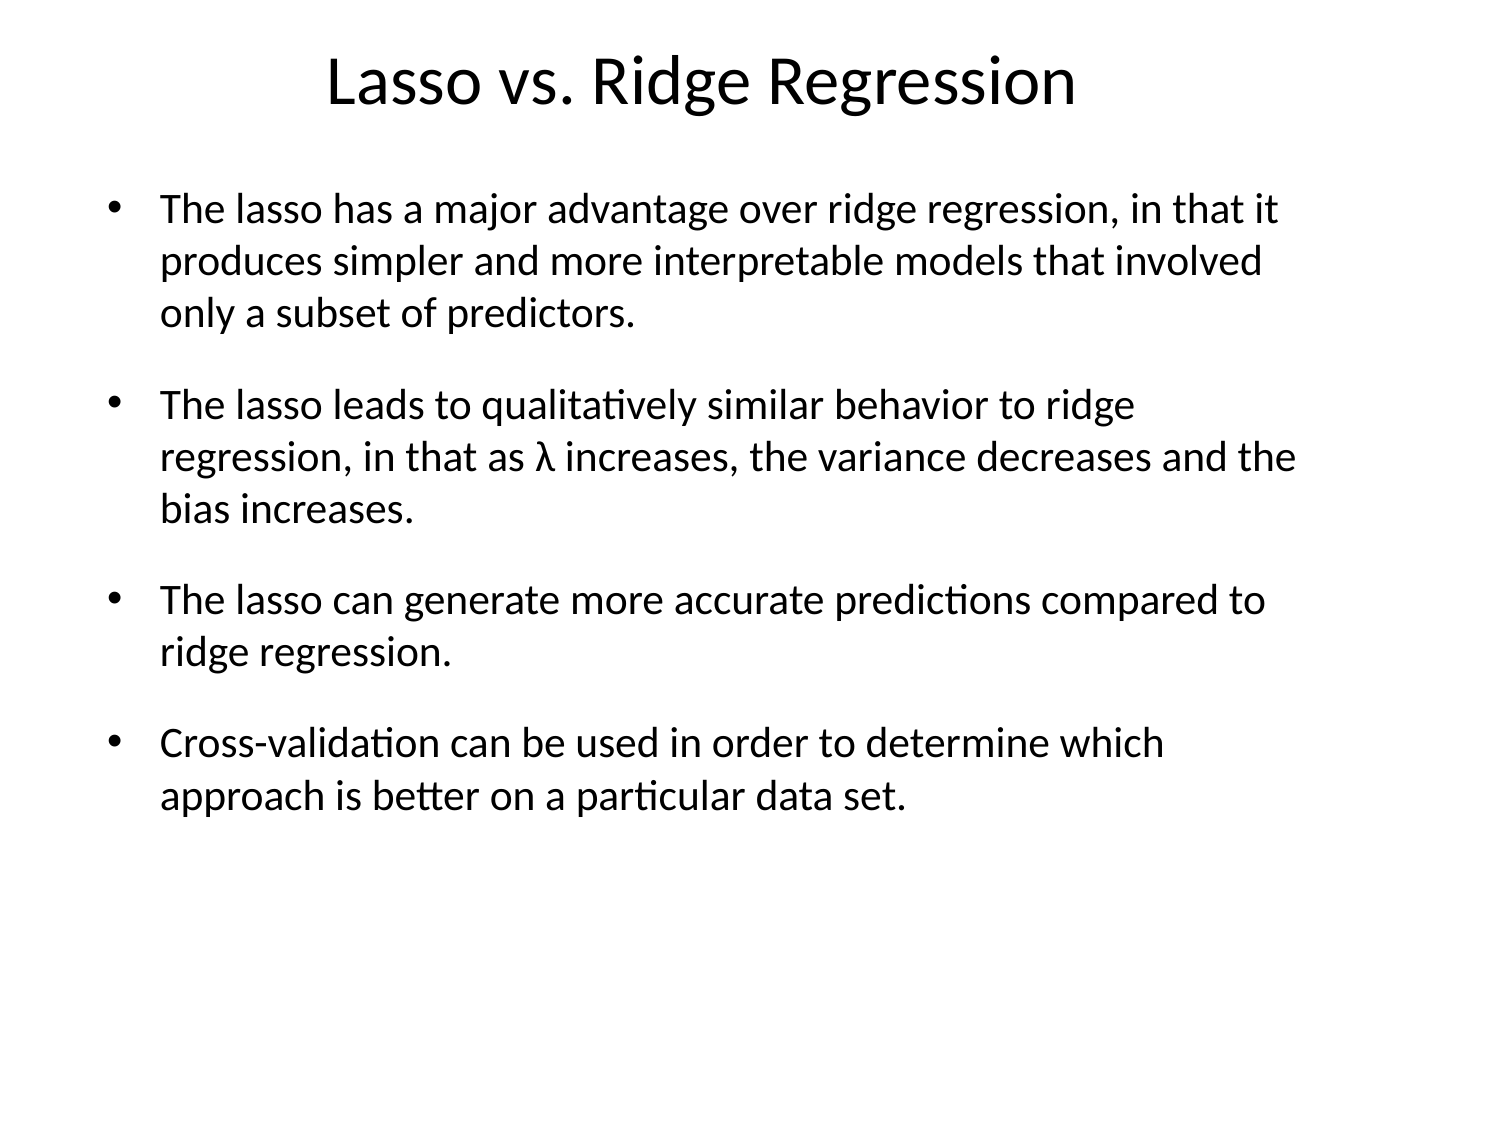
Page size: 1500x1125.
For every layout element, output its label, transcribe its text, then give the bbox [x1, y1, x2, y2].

title Lasso vs. Ridge Regression [53, 26, 1354, 127]
list The lasso has a major advantage over ridge regression, in that it produces simpler and more interpretable models that involved only a subset of predictors. The lasso leads to qualitatively similar behavior to ridge regression, in that as λ increases, the variance decreases and the bias increases. The lasso can generate more accurate predictions compared to ridge regression. Cross-validation can be used in order to determine which approach is better on a particular data set. [92, 172, 1355, 834]
